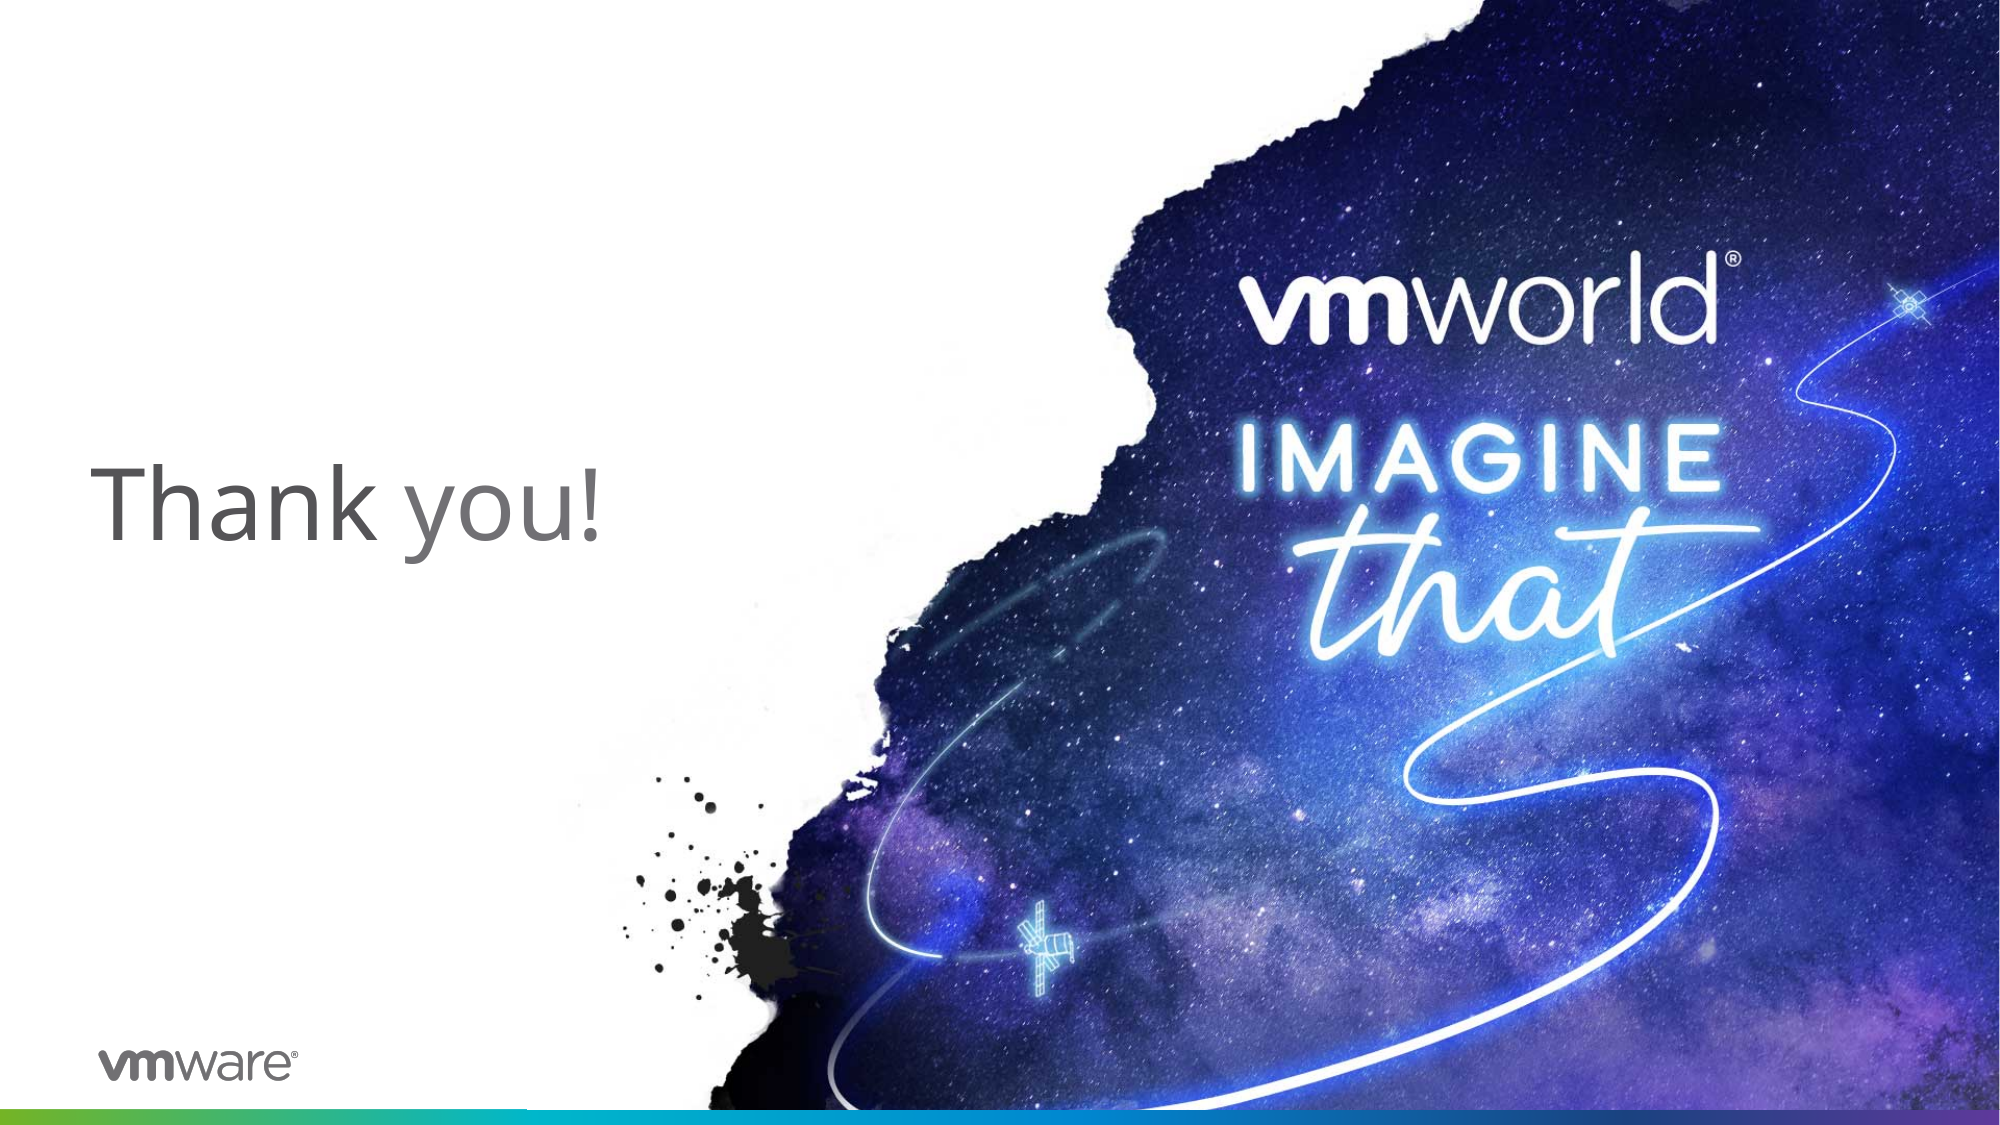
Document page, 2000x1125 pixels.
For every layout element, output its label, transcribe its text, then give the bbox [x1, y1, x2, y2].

picture [0, 0, 2000, 1125]
title Thank you! [90, 360, 522, 563]
